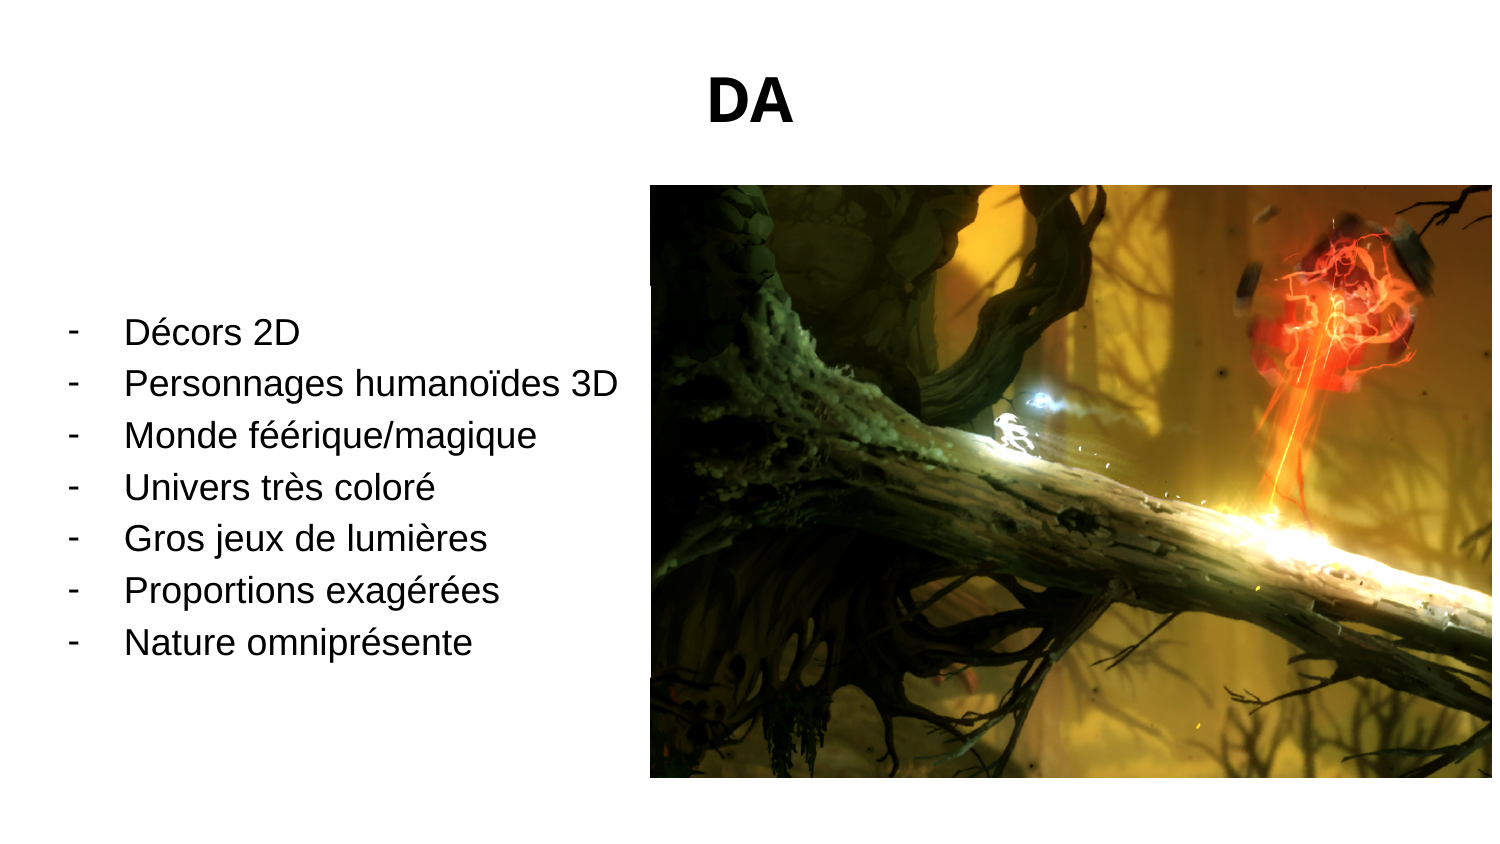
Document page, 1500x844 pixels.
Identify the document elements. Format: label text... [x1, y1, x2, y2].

list Décors 2D Personnages humanoïdes 3D Monde féérique/magique Univers très coloré Gros jeux de lumières Proportions exagérées Nature omniprésente [33, 285, 645, 678]
title DA [669, 44, 831, 142]
picture [650, 185, 1493, 779]
